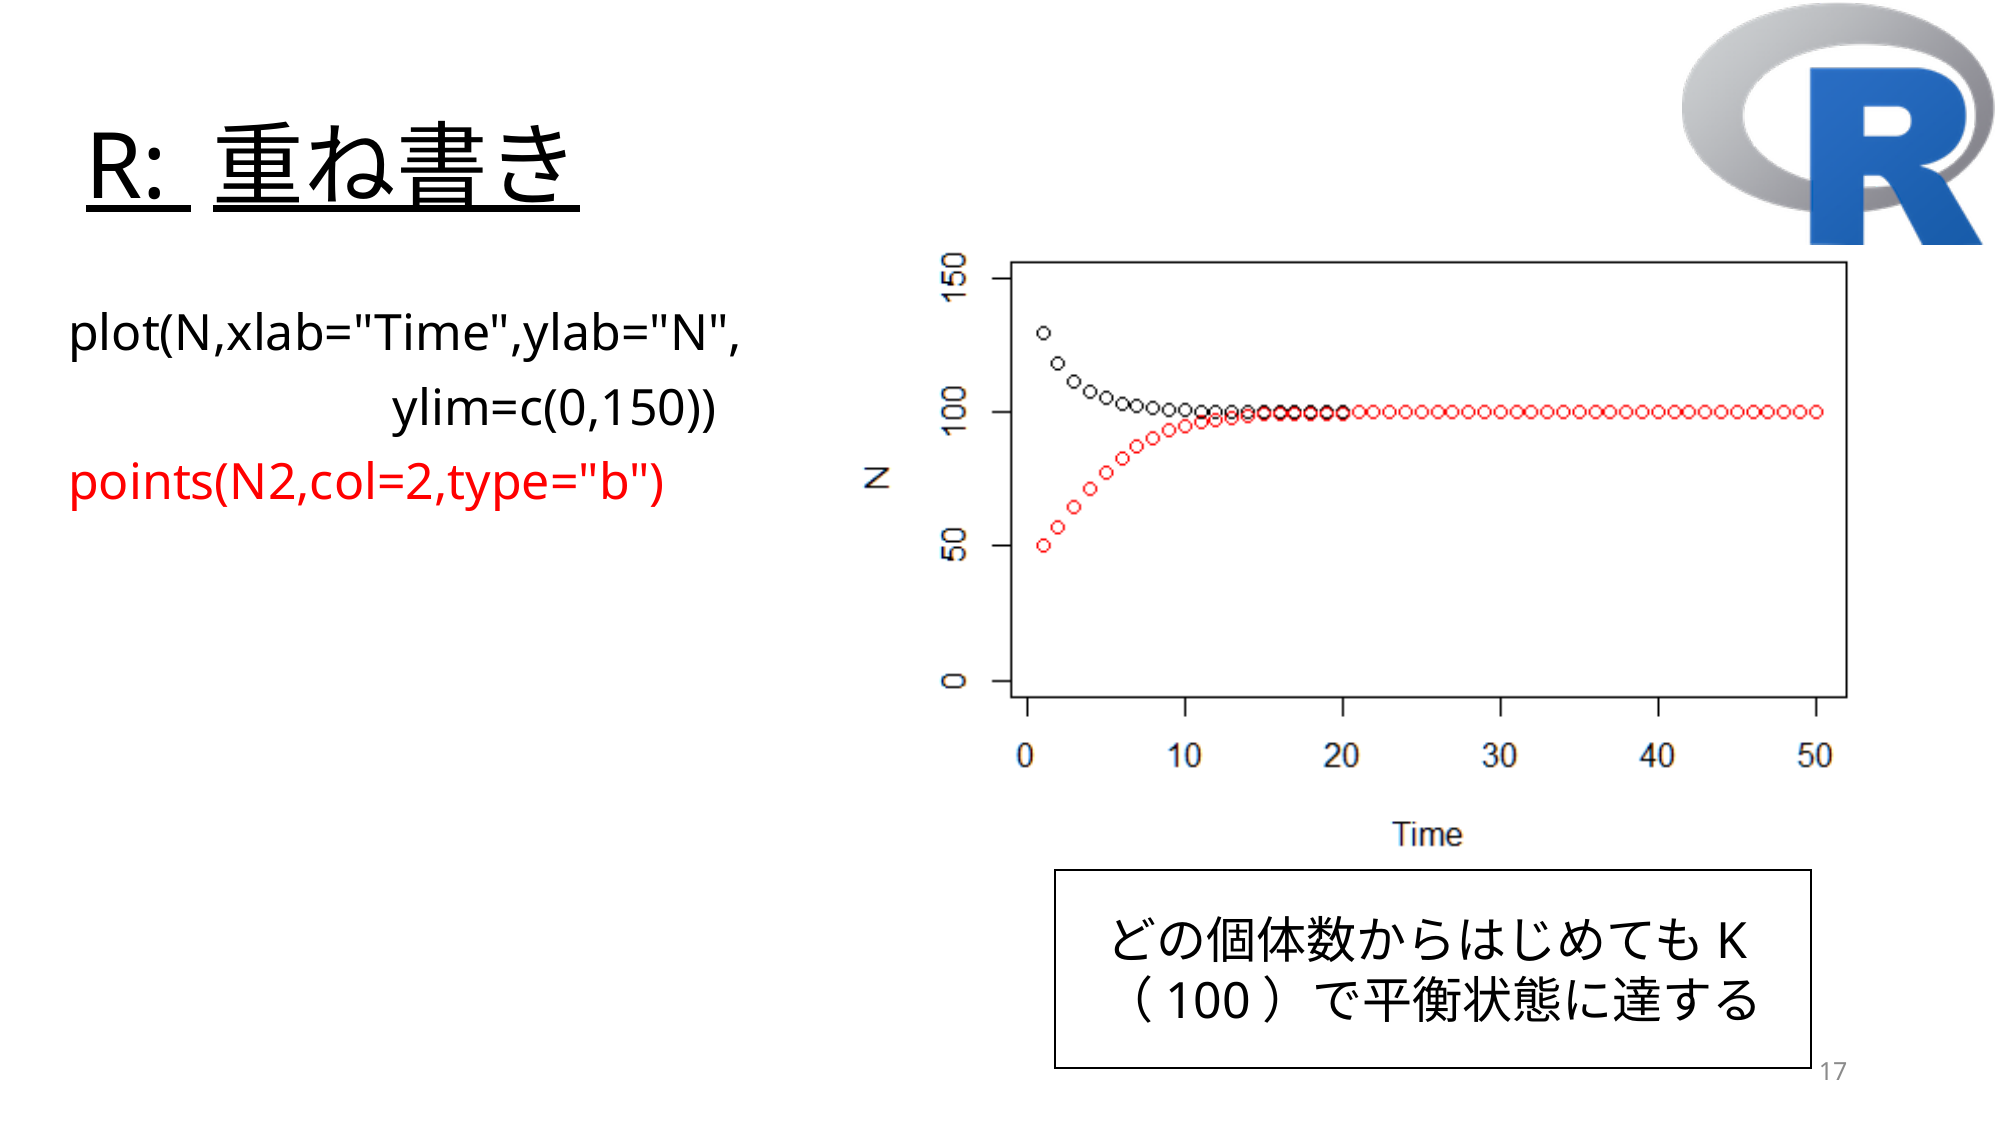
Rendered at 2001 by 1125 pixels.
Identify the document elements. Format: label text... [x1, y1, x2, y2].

list plot(N,xlab="Time",ylab="N", ylim=c(0,150)) points(N2,col=2,type="b") [53, 299, 853, 776]
picture [853, 2, 1995, 895]
title R: 重ね書き [70, 59, 1682, 278]
text_box どの個体数からはじめてもK（100）で平衡状態に達する [1054, 895, 1812, 1069]
slide_number 17 [1412, 1042, 1863, 1103]
